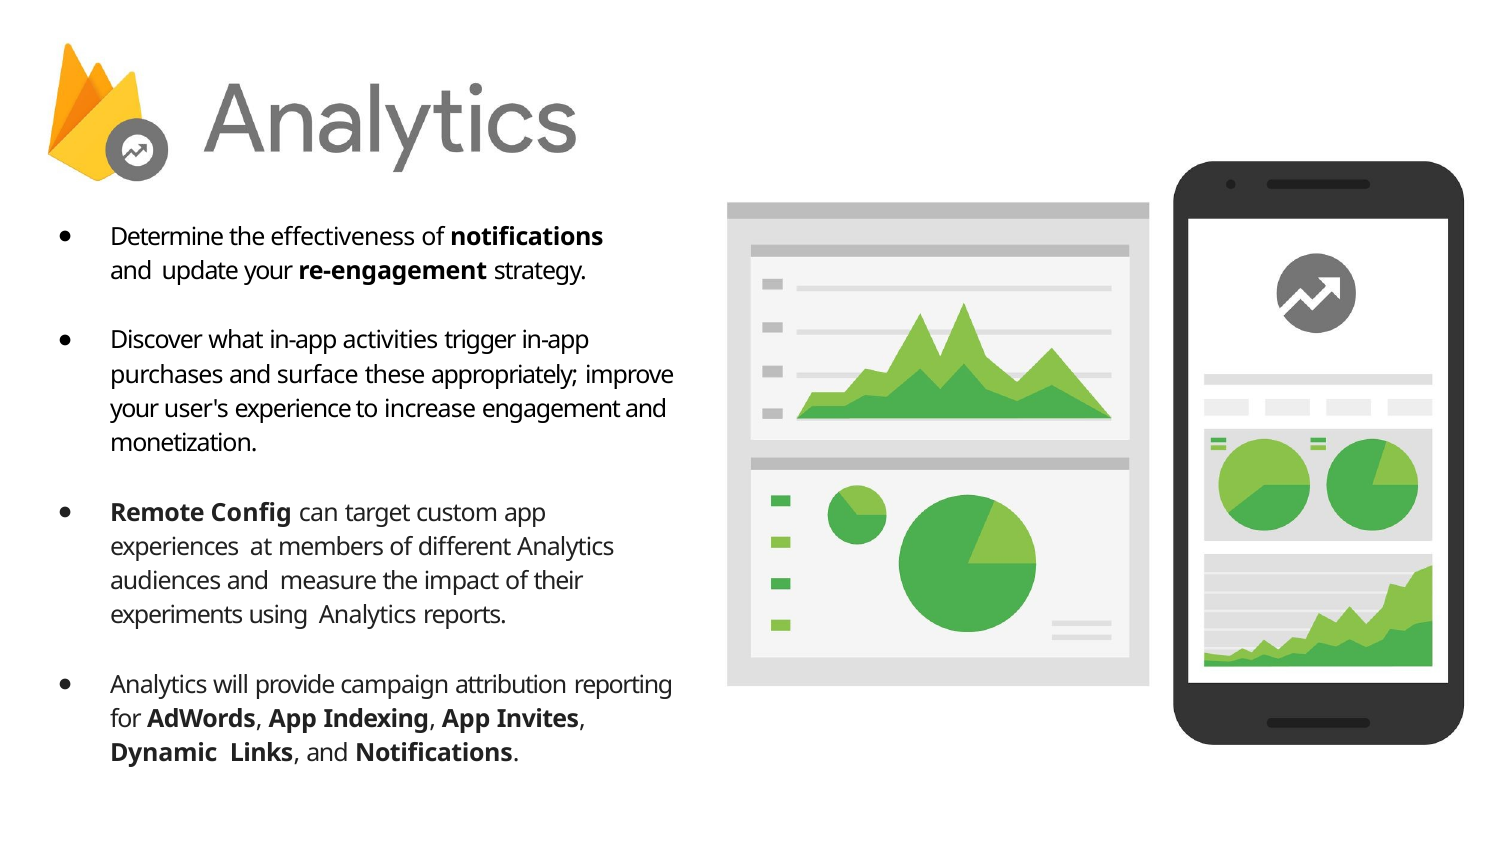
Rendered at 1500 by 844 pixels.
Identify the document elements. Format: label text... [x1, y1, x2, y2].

text_box [0, 0, 1500, 844]
text_box Determine the effectiveness of notifications and update your re-engagement strategy. Discover what in-app activities trigger in-app purchases and surface these appropriately; improve your user's experience to increase engagement and monetization. Remote Config can target custom app experiences at members of different Analytics audiences and measure the impact of their experiments using Analytics reports. Analytics will provide campaign attribution reporting for AdWords, App Indexing, App Invites, Dynamic Links, and Notifications. [55, 215, 689, 767]
